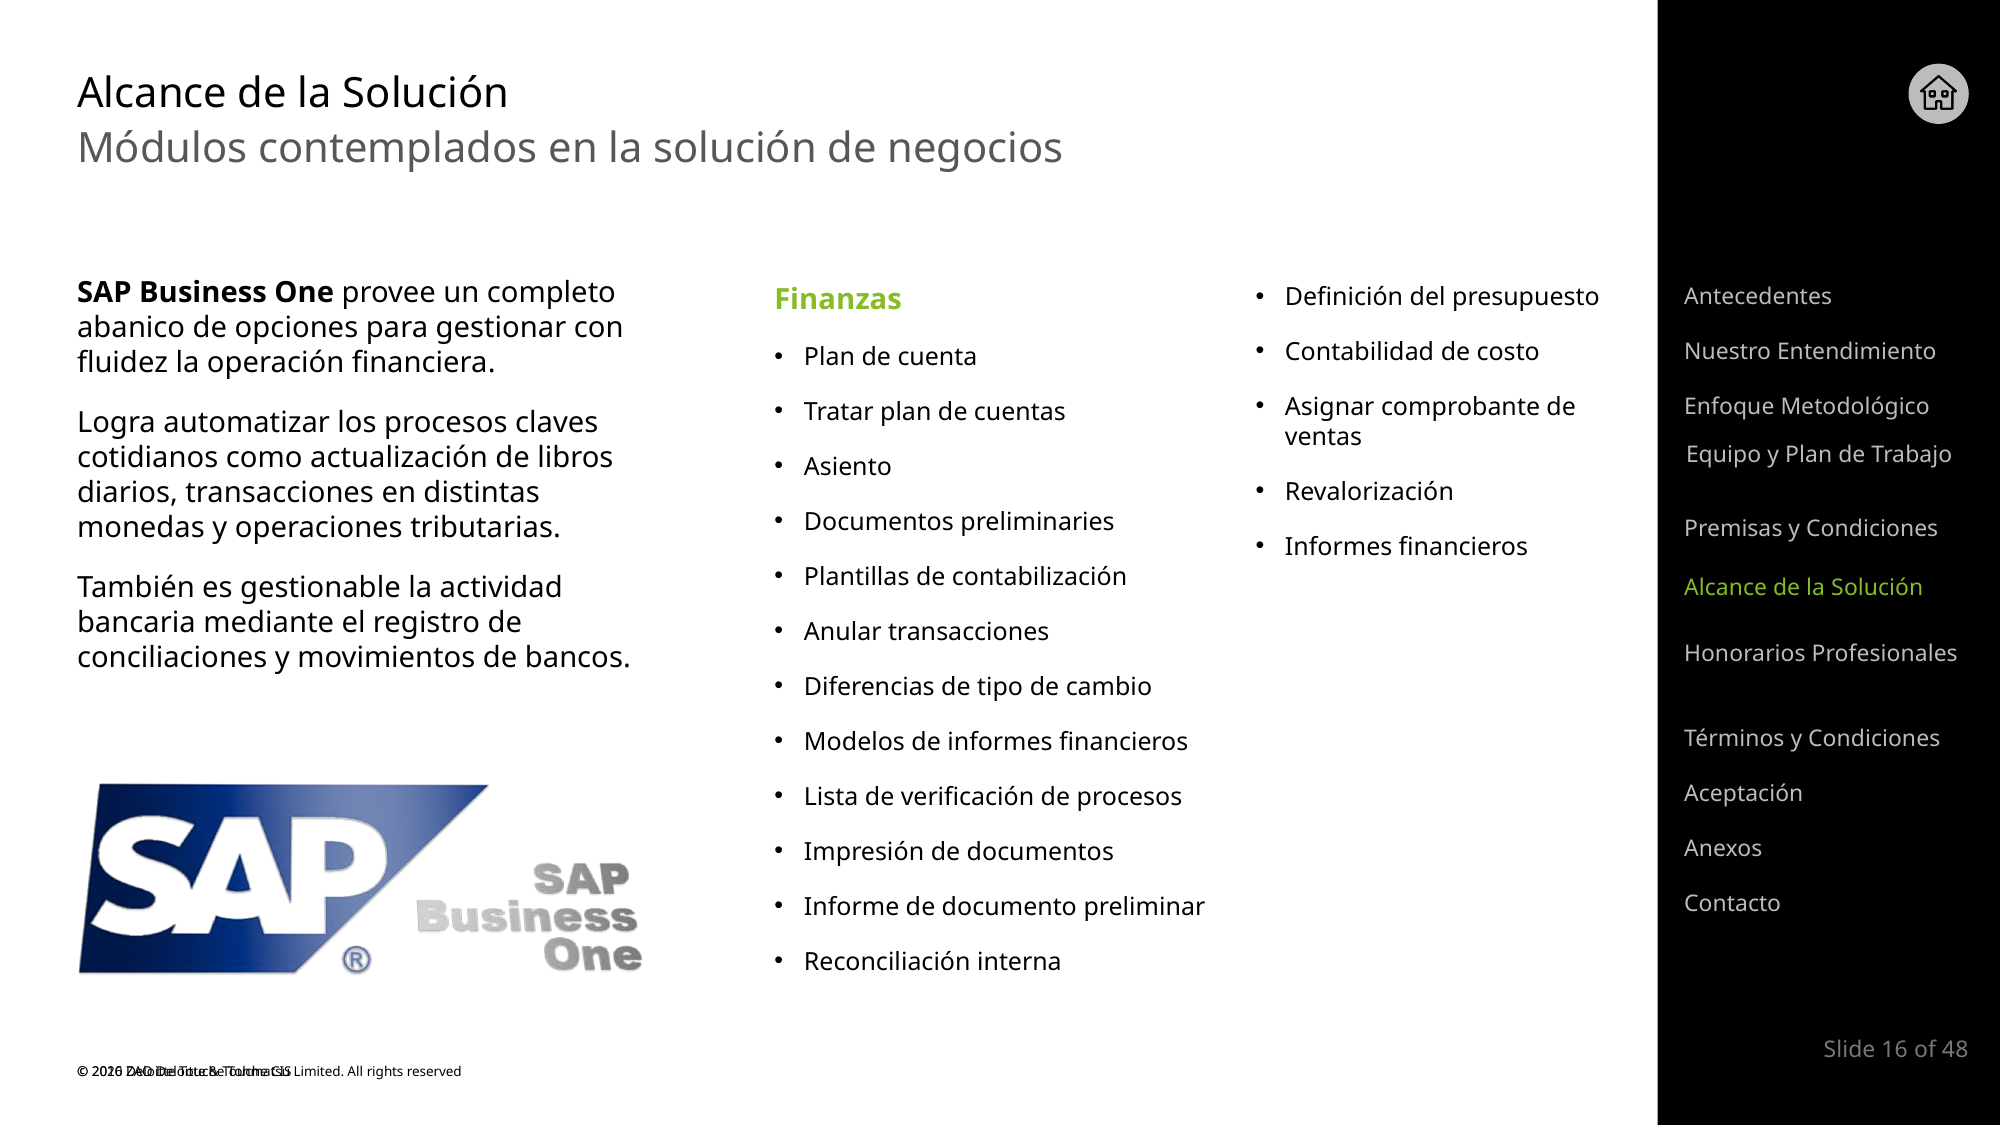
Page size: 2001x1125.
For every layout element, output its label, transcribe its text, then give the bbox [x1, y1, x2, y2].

text_box Aceptación [1684, 778, 1968, 807]
text_box Alcance de la Solución [1684, 572, 1968, 601]
text_box Anexos [1684, 833, 1968, 862]
text_box Finanzas Plan de cuenta Tratar plan de cuentas Asiento Documentos preliminaries Plantillas de contabilización Anular transacciones Diferencias de tipo de cambio Modelos de informes financieros Lista de verificación de procesos Impresión de documentos Informe de documento preliminar Reconciliación interna [759, 273, 1240, 1094]
text_box Antecedentes [1684, 281, 1975, 310]
text_box Términos y Condiciones [1684, 724, 1968, 752]
list Módulos contemplados en la solución de negocios [77, 121, 1581, 245]
text_box Nuestro Entendimiento [1684, 336, 1968, 365]
picture [78, 763, 651, 1006]
text_box Enfoque Metodológico [1684, 391, 1968, 420]
text_box SAP Business One provee un completo abanico de opciones para gestionar con fluidez la operación financiera. Logra automatizar los procesos claves cotidianos como actualización de libros diarios, transacciones en distintas monedas y operaciones tributarias. También es gestionable la actividad bancaria mediante el registro de conciliaciones y movimientos de bancos. [77, 273, 668, 1034]
text_box Honorarios Profesionales [1684, 638, 1968, 666]
title Alcance de la Solución [77, 66, 1581, 121]
text_box Equipo y Plan de Trabajo [1686, 439, 1969, 468]
text_box Contacto [1684, 888, 1968, 917]
text_box Definición del presupuesto Contabilidad de costo Asignar comprobante de ventas Revalorización Informes financieros [1240, 273, 1625, 1094]
text_box Premisas y Condiciones [1684, 513, 1968, 542]
